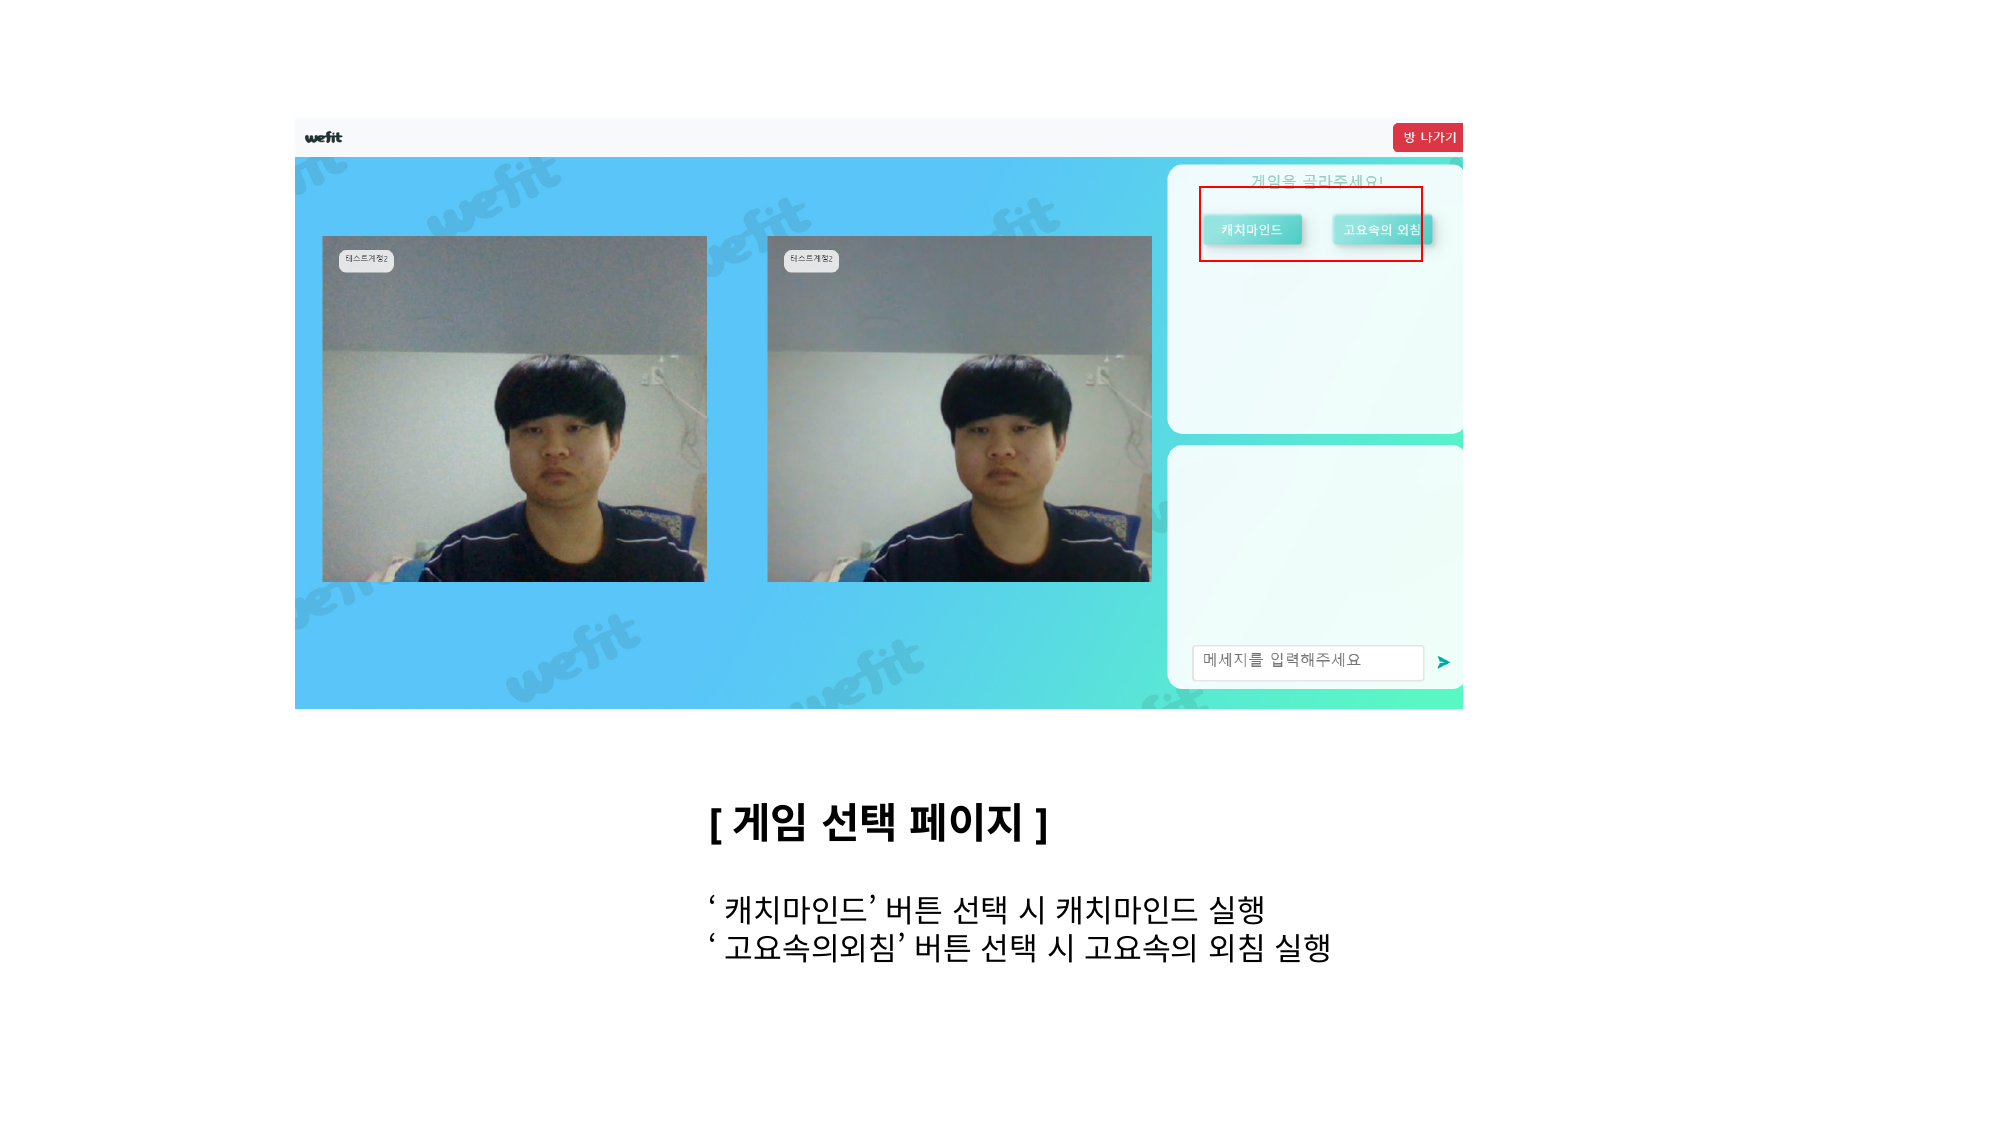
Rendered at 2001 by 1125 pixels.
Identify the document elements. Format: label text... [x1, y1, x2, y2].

text_box [게임 선택 페이지] ‘캐치마인드’ 버튼 선택 시 캐치마인드 실행 ‘고요속의외침’ 버튼 선택 시 고요속의 외침 실행 [693, 789, 1514, 974]
picture [295, 118, 1463, 709]
